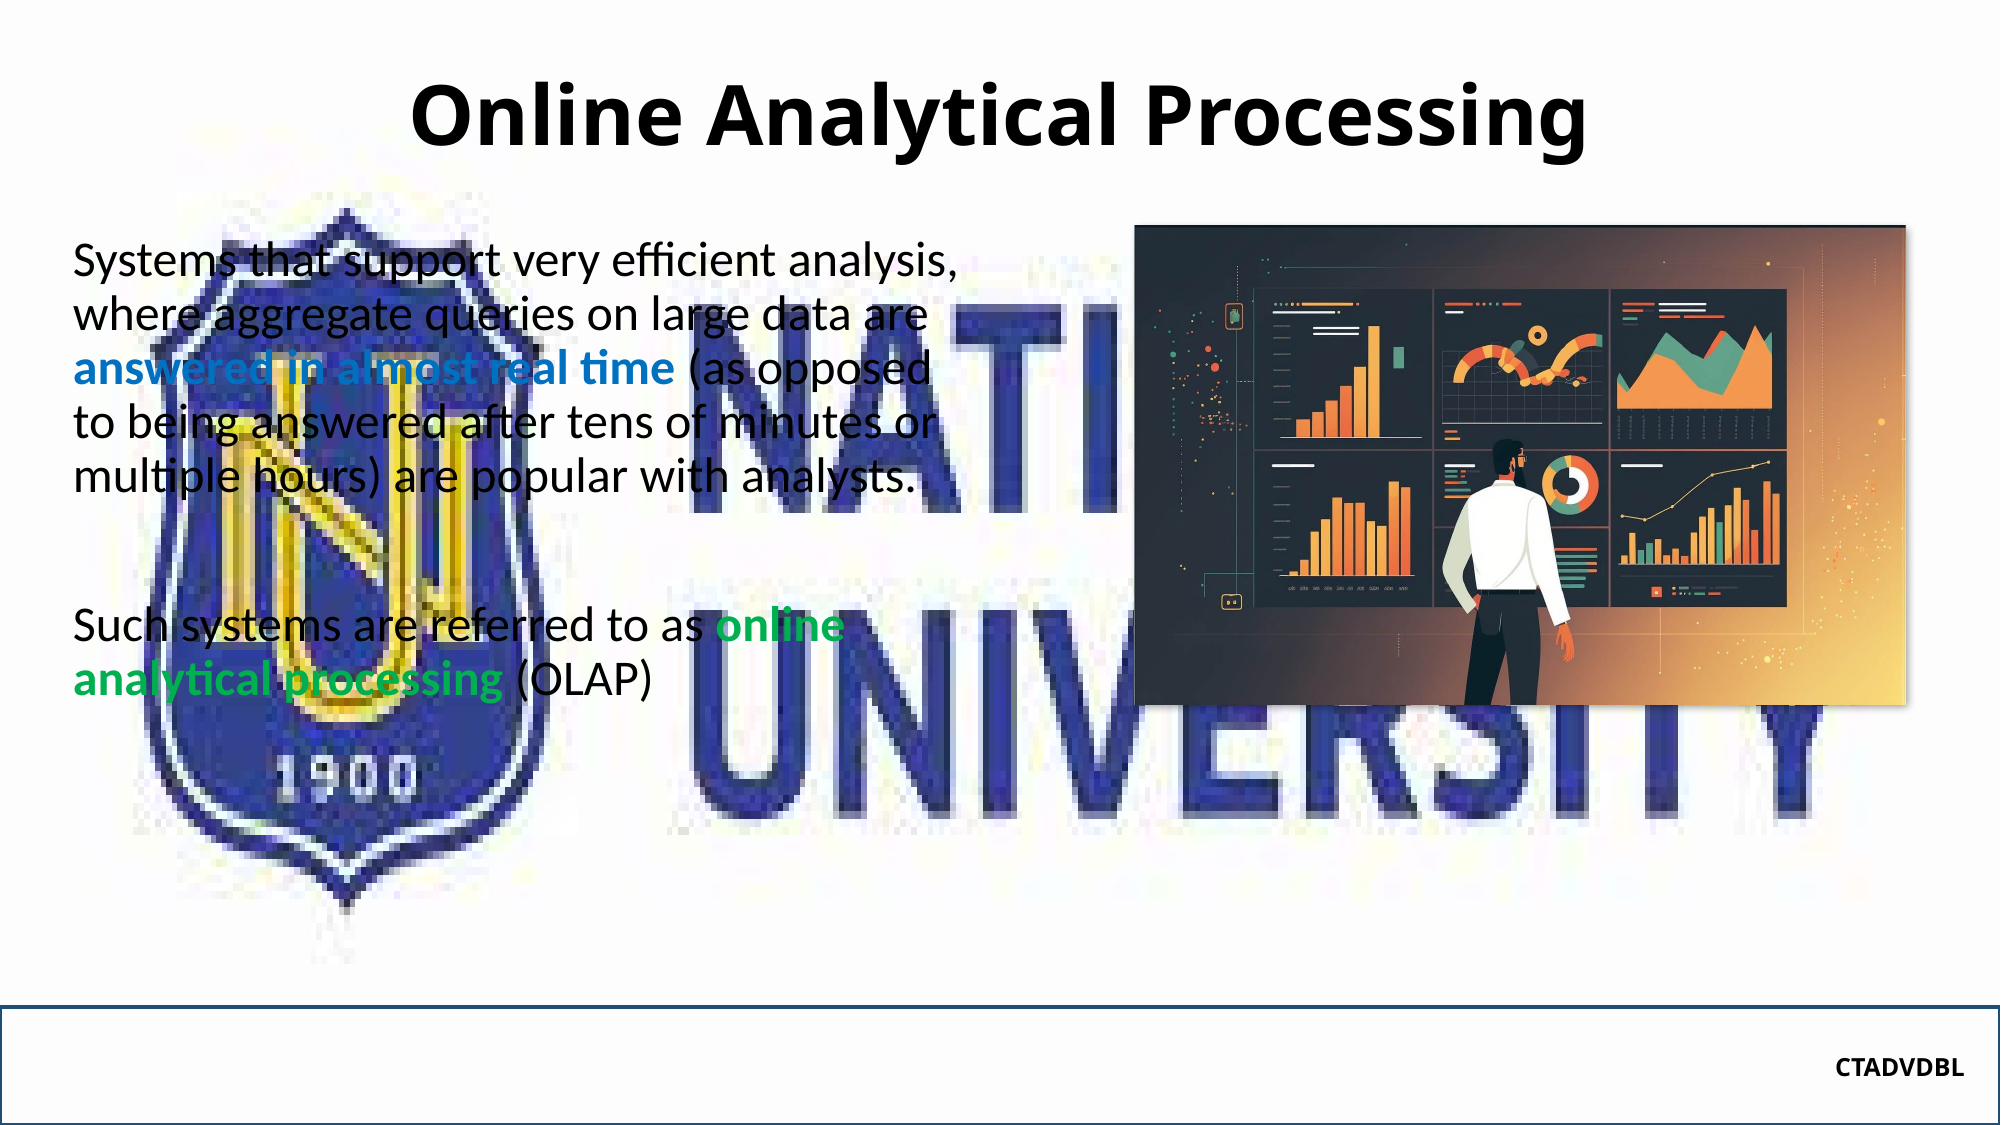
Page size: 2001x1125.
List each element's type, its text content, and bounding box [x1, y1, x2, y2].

title Online Analytical Processing [249, 31, 1750, 172]
footer CTADVDBL [0, 1007, 2000, 1125]
subtitle Systems that support very efficient analysis, where aggregate queries on large data are answered in almost real time (as opposed to being answered after tens of minutes or multiple hours) are popular with analysts. Such systems are referred to as online analytical processing (OLAP) [57, 225, 1000, 953]
picture [0, 0, 2000, 1007]
